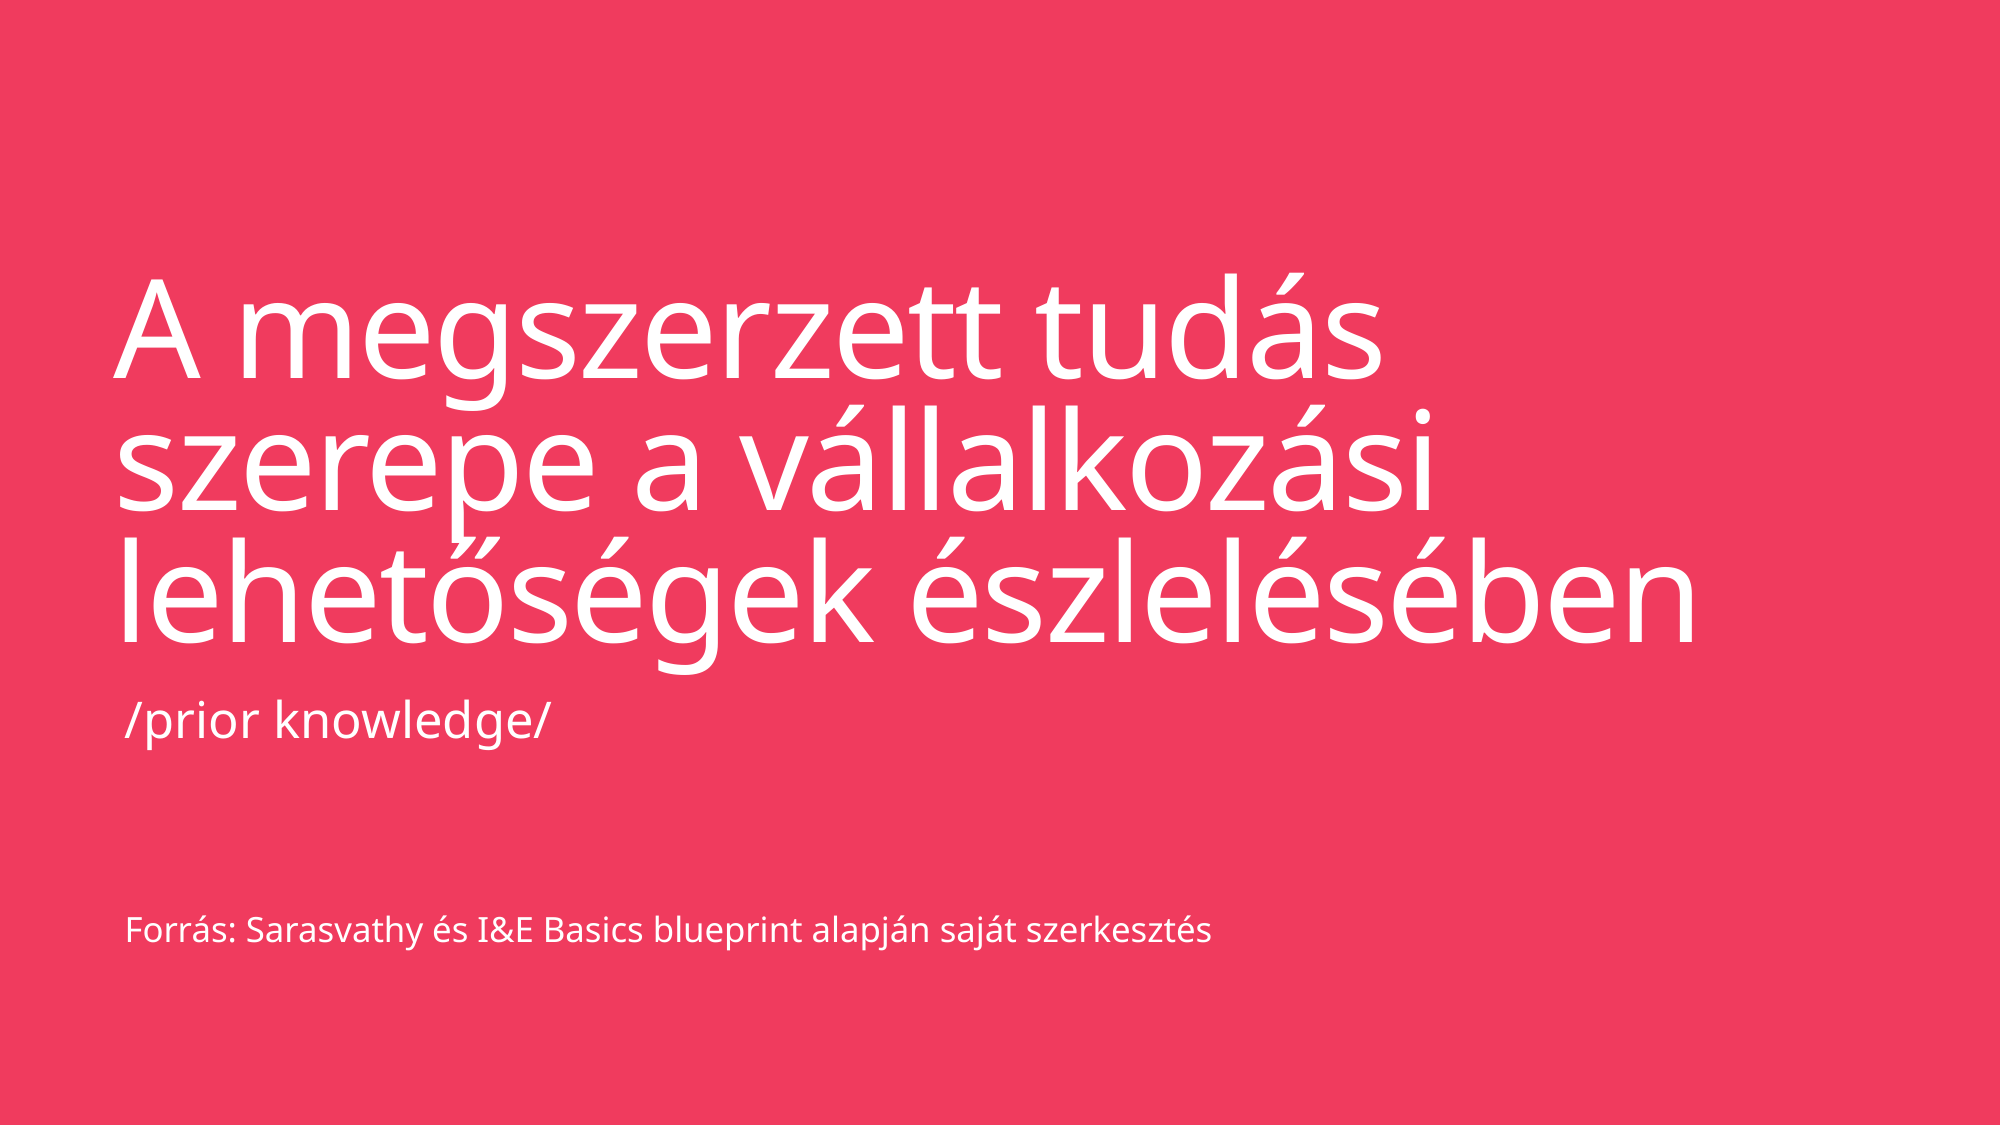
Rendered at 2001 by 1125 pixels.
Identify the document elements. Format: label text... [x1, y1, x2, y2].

title A megszerzett tudás szerepe a vállalkozási lehetőségek észlelésében [98, 126, 1868, 677]
subtitle /prior knowledge/ Forrás: Sarasvathy és I&E Basics blueprint alapján saját szerkesztés [109, 690, 1624, 961]
